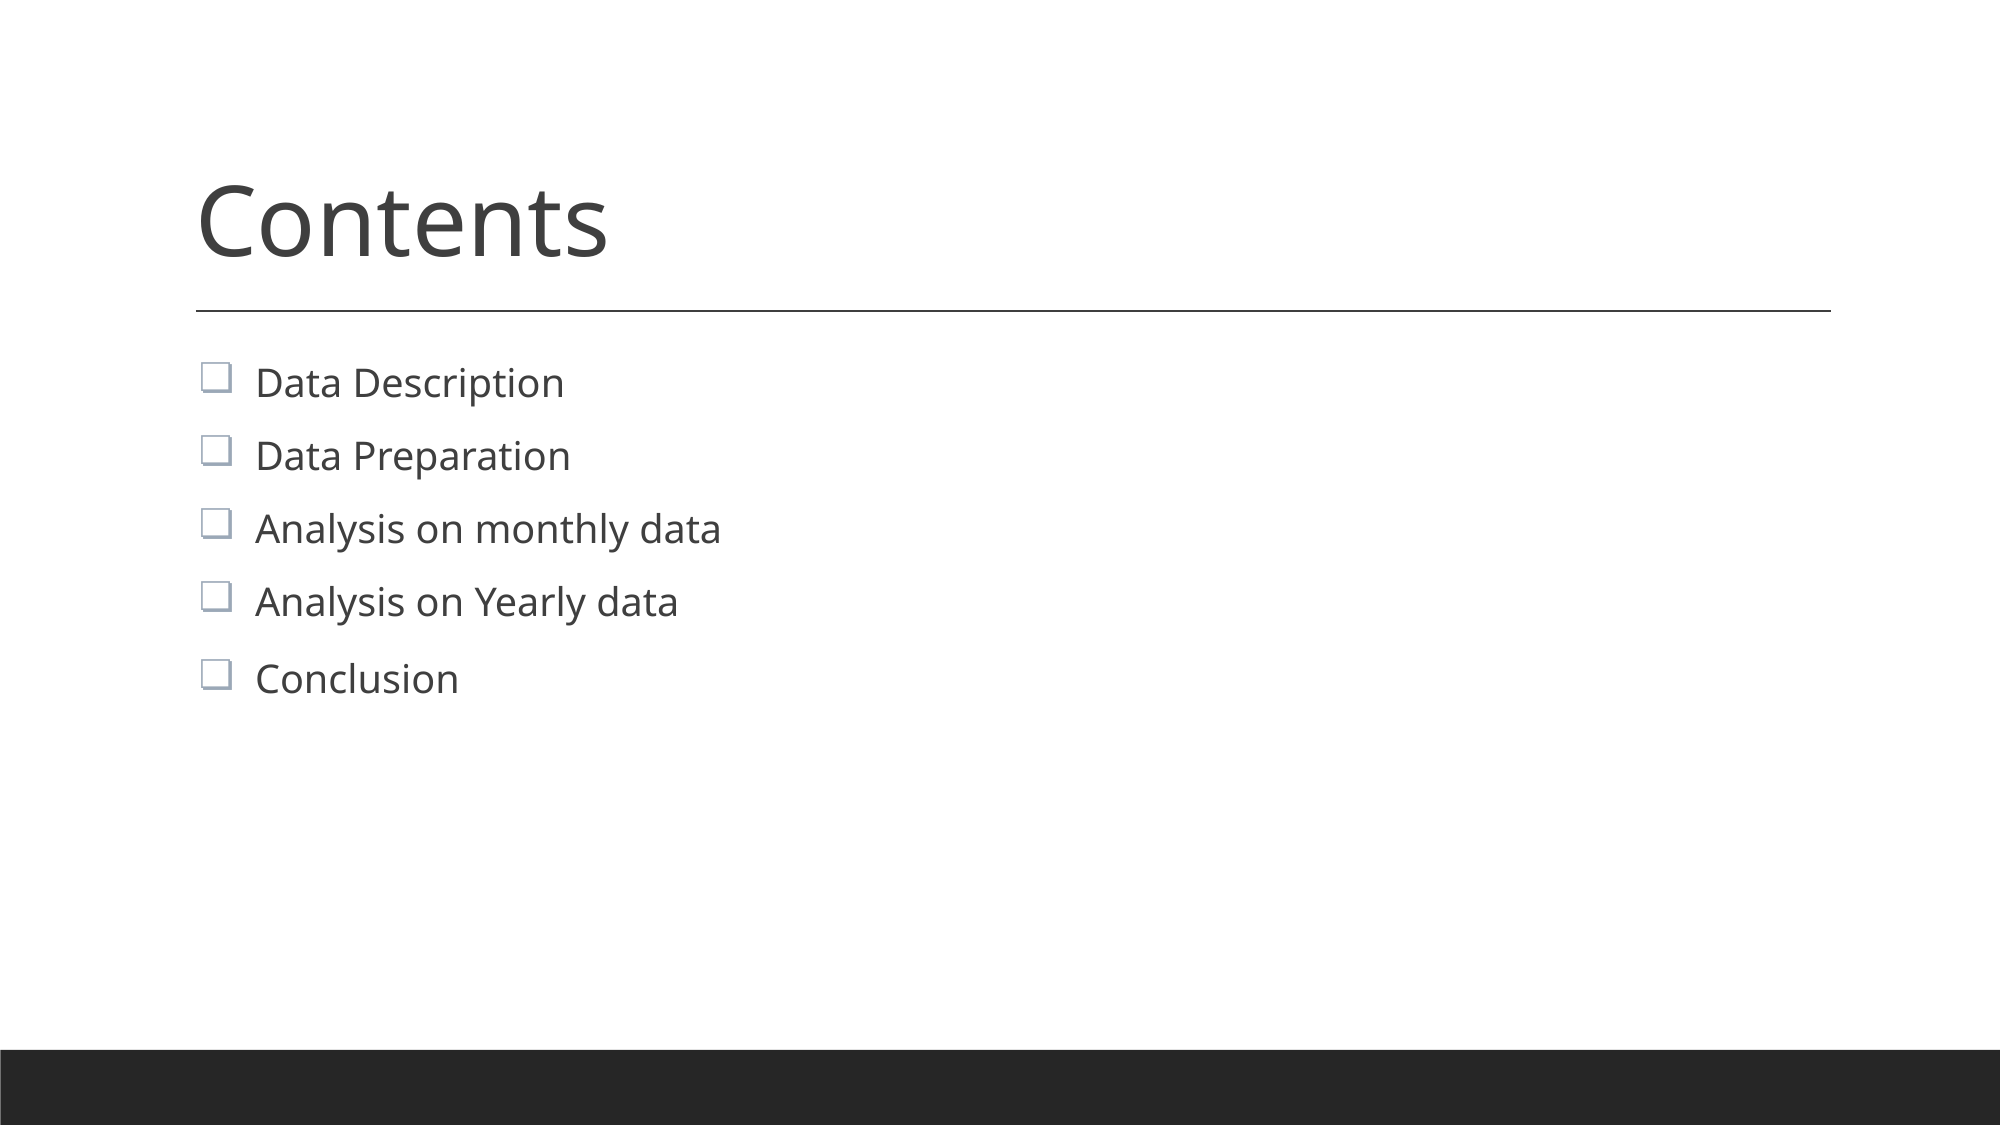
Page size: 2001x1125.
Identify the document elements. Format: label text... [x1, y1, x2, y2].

list Data Description Data Preparation Analysis on monthly data Analysis on Yearly data Conclusion [180, 345, 1830, 963]
title Contents [180, 47, 1830, 285]
